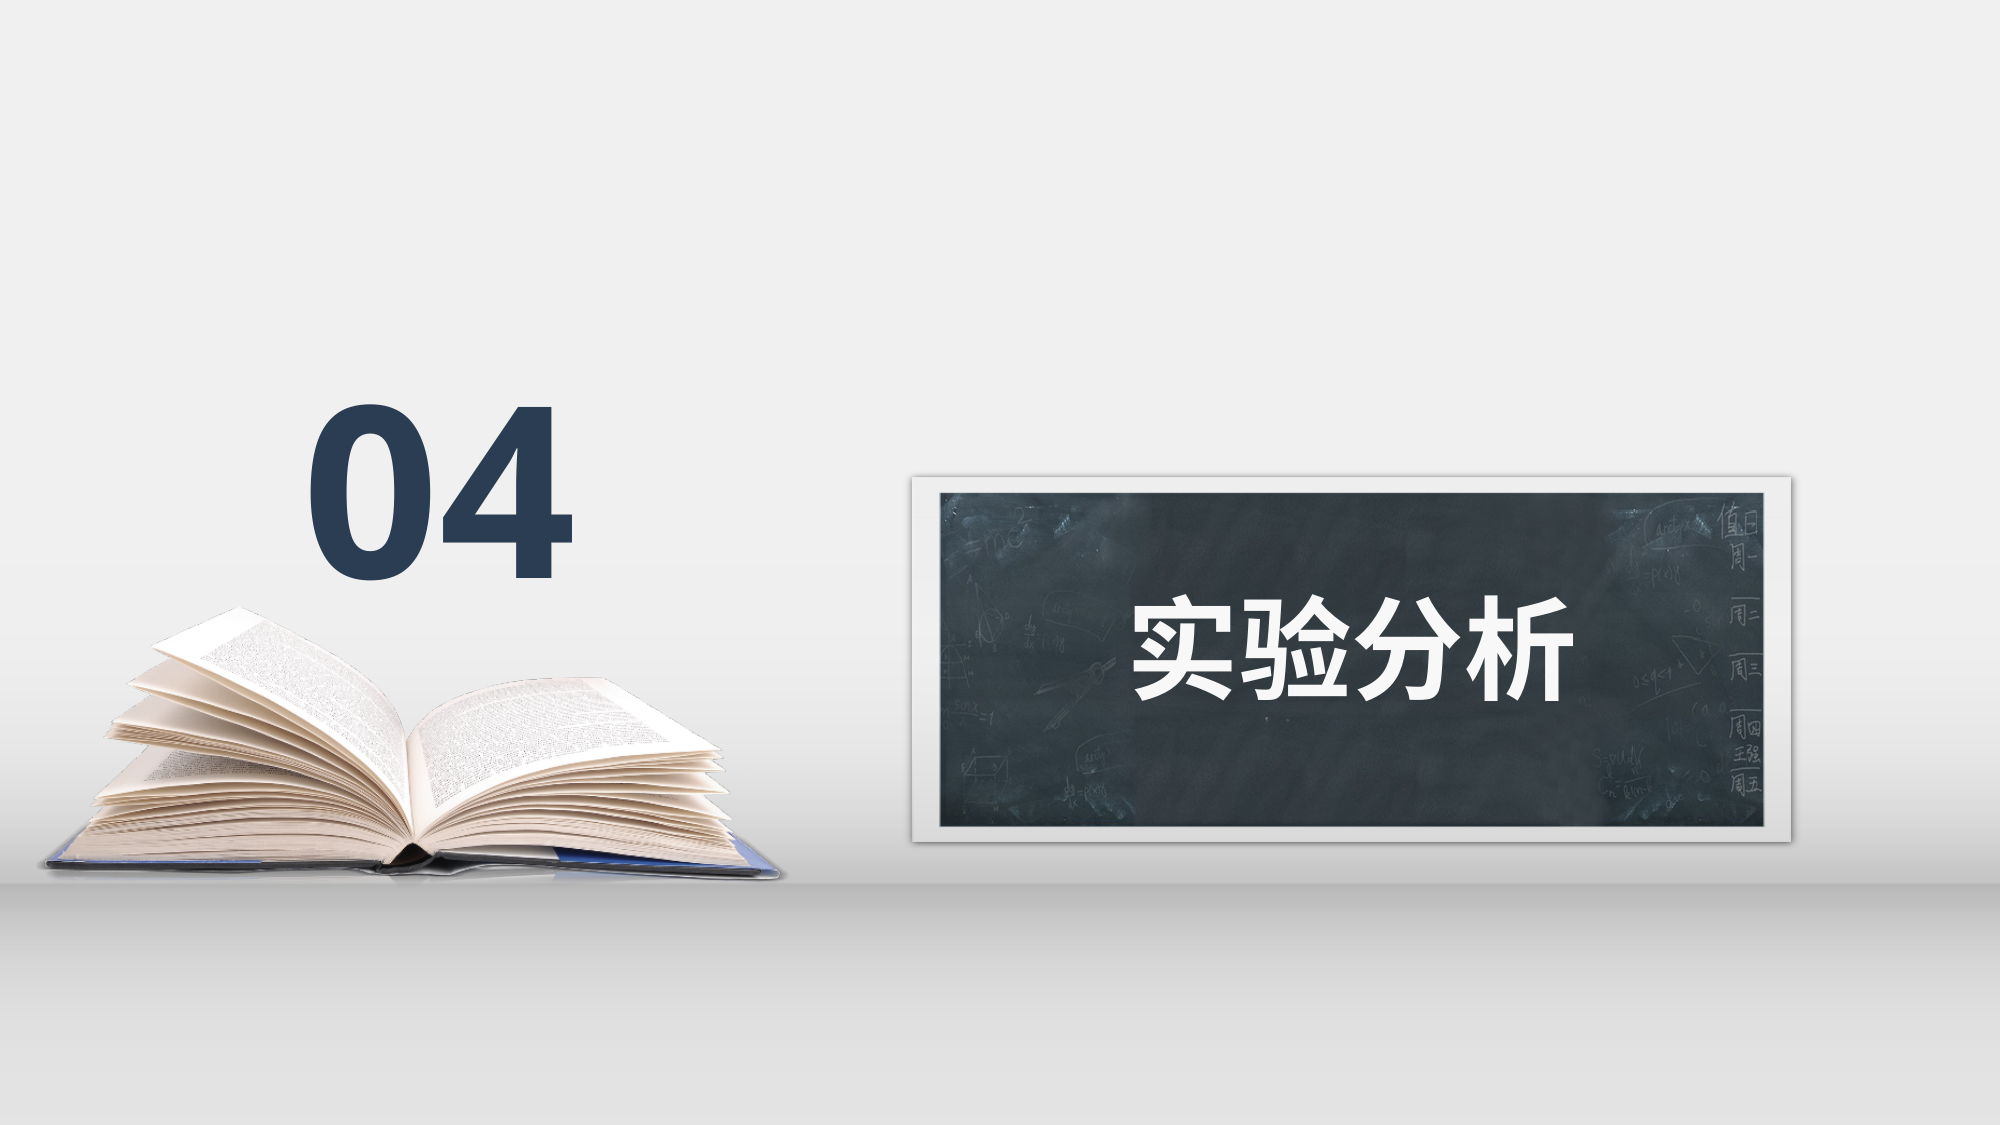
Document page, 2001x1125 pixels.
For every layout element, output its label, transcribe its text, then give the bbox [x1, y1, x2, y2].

picture [34, 606, 790, 889]
picture [902, 469, 1802, 852]
text_box 04 [287, 331, 592, 606]
text_box [0, 0, 2000, 1125]
